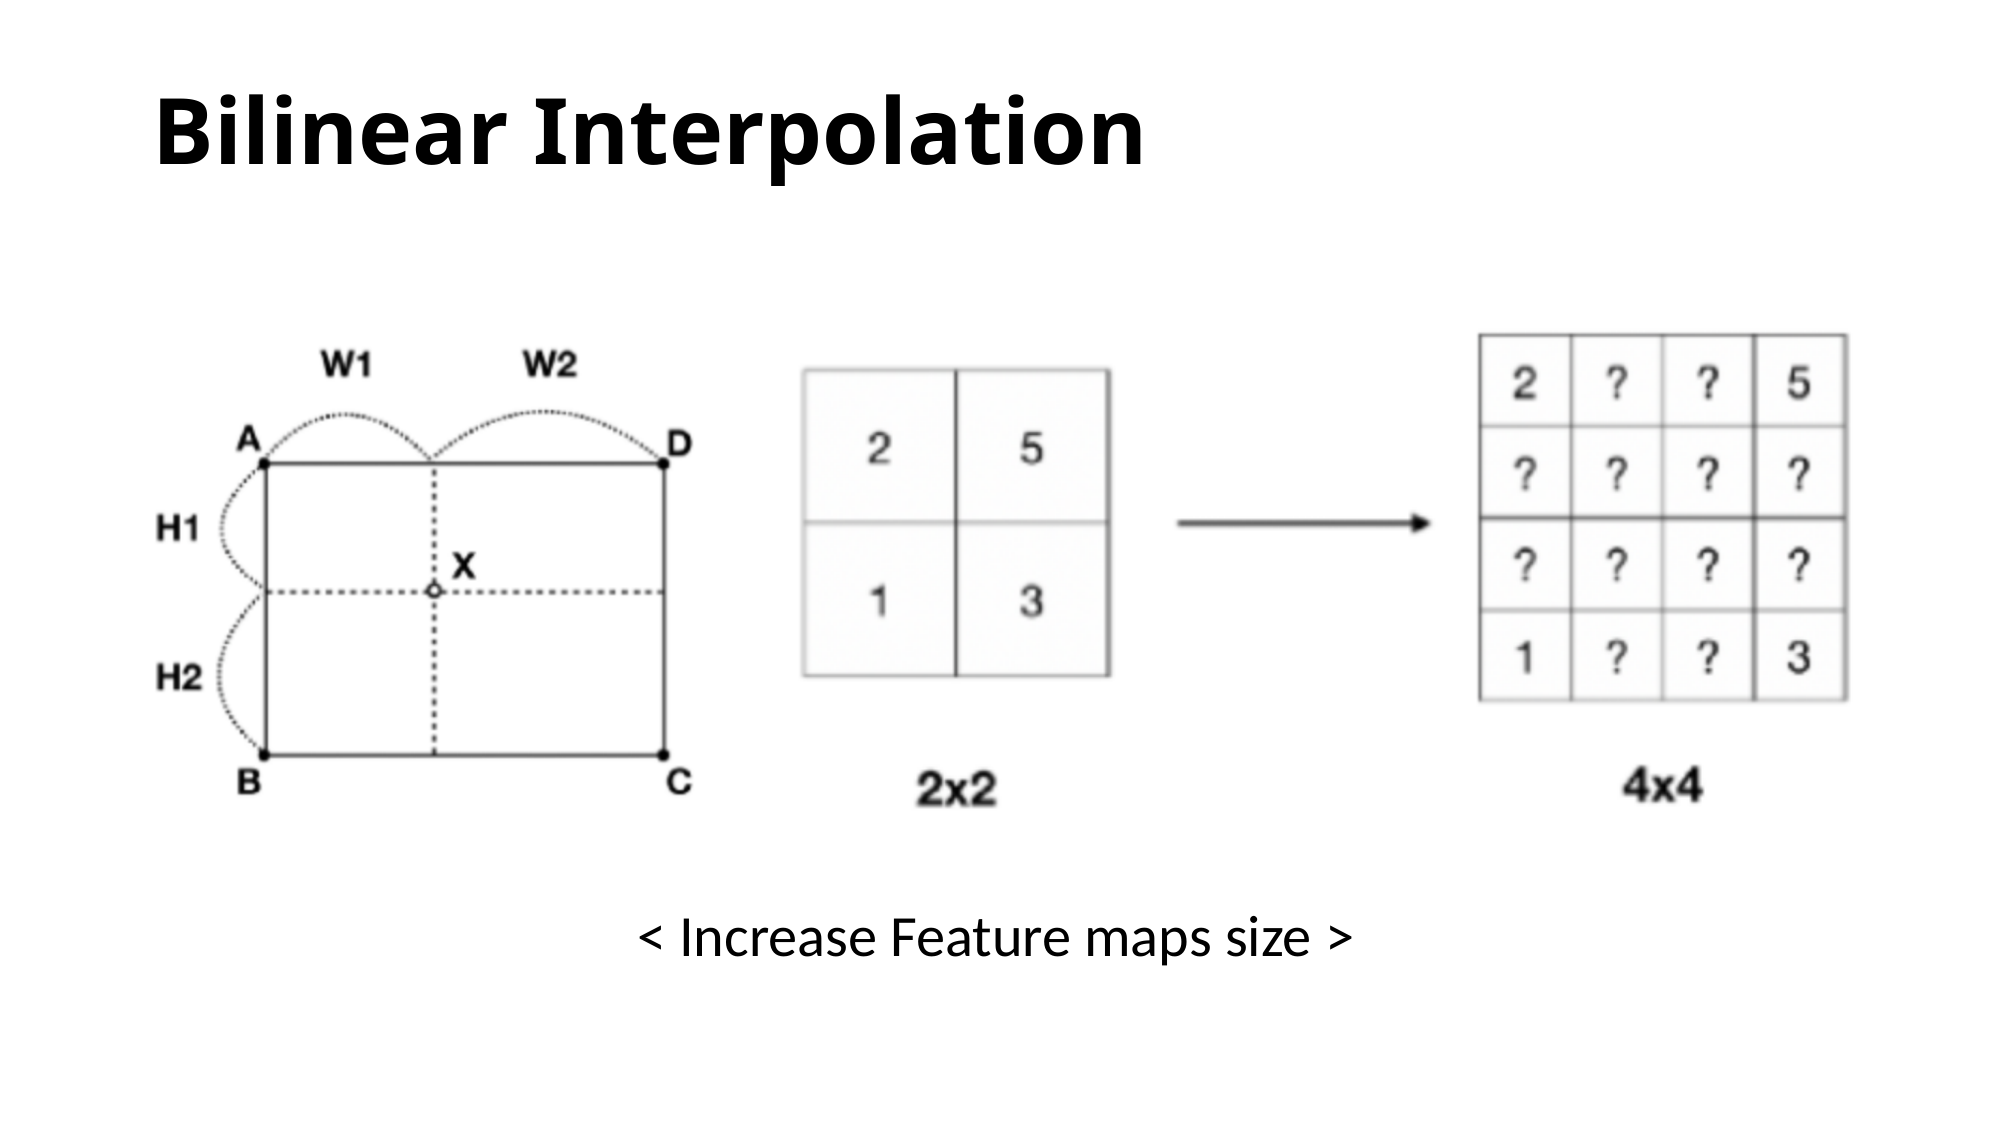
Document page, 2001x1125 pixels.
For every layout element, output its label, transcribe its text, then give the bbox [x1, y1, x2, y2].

text_box < Increase Feature maps size > [622, 890, 1378, 976]
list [766, 307, 1445, 818]
picture [1462, 302, 1863, 816]
title Bilinear Interpolation [137, 59, 1863, 211]
picture [137, 307, 714, 818]
